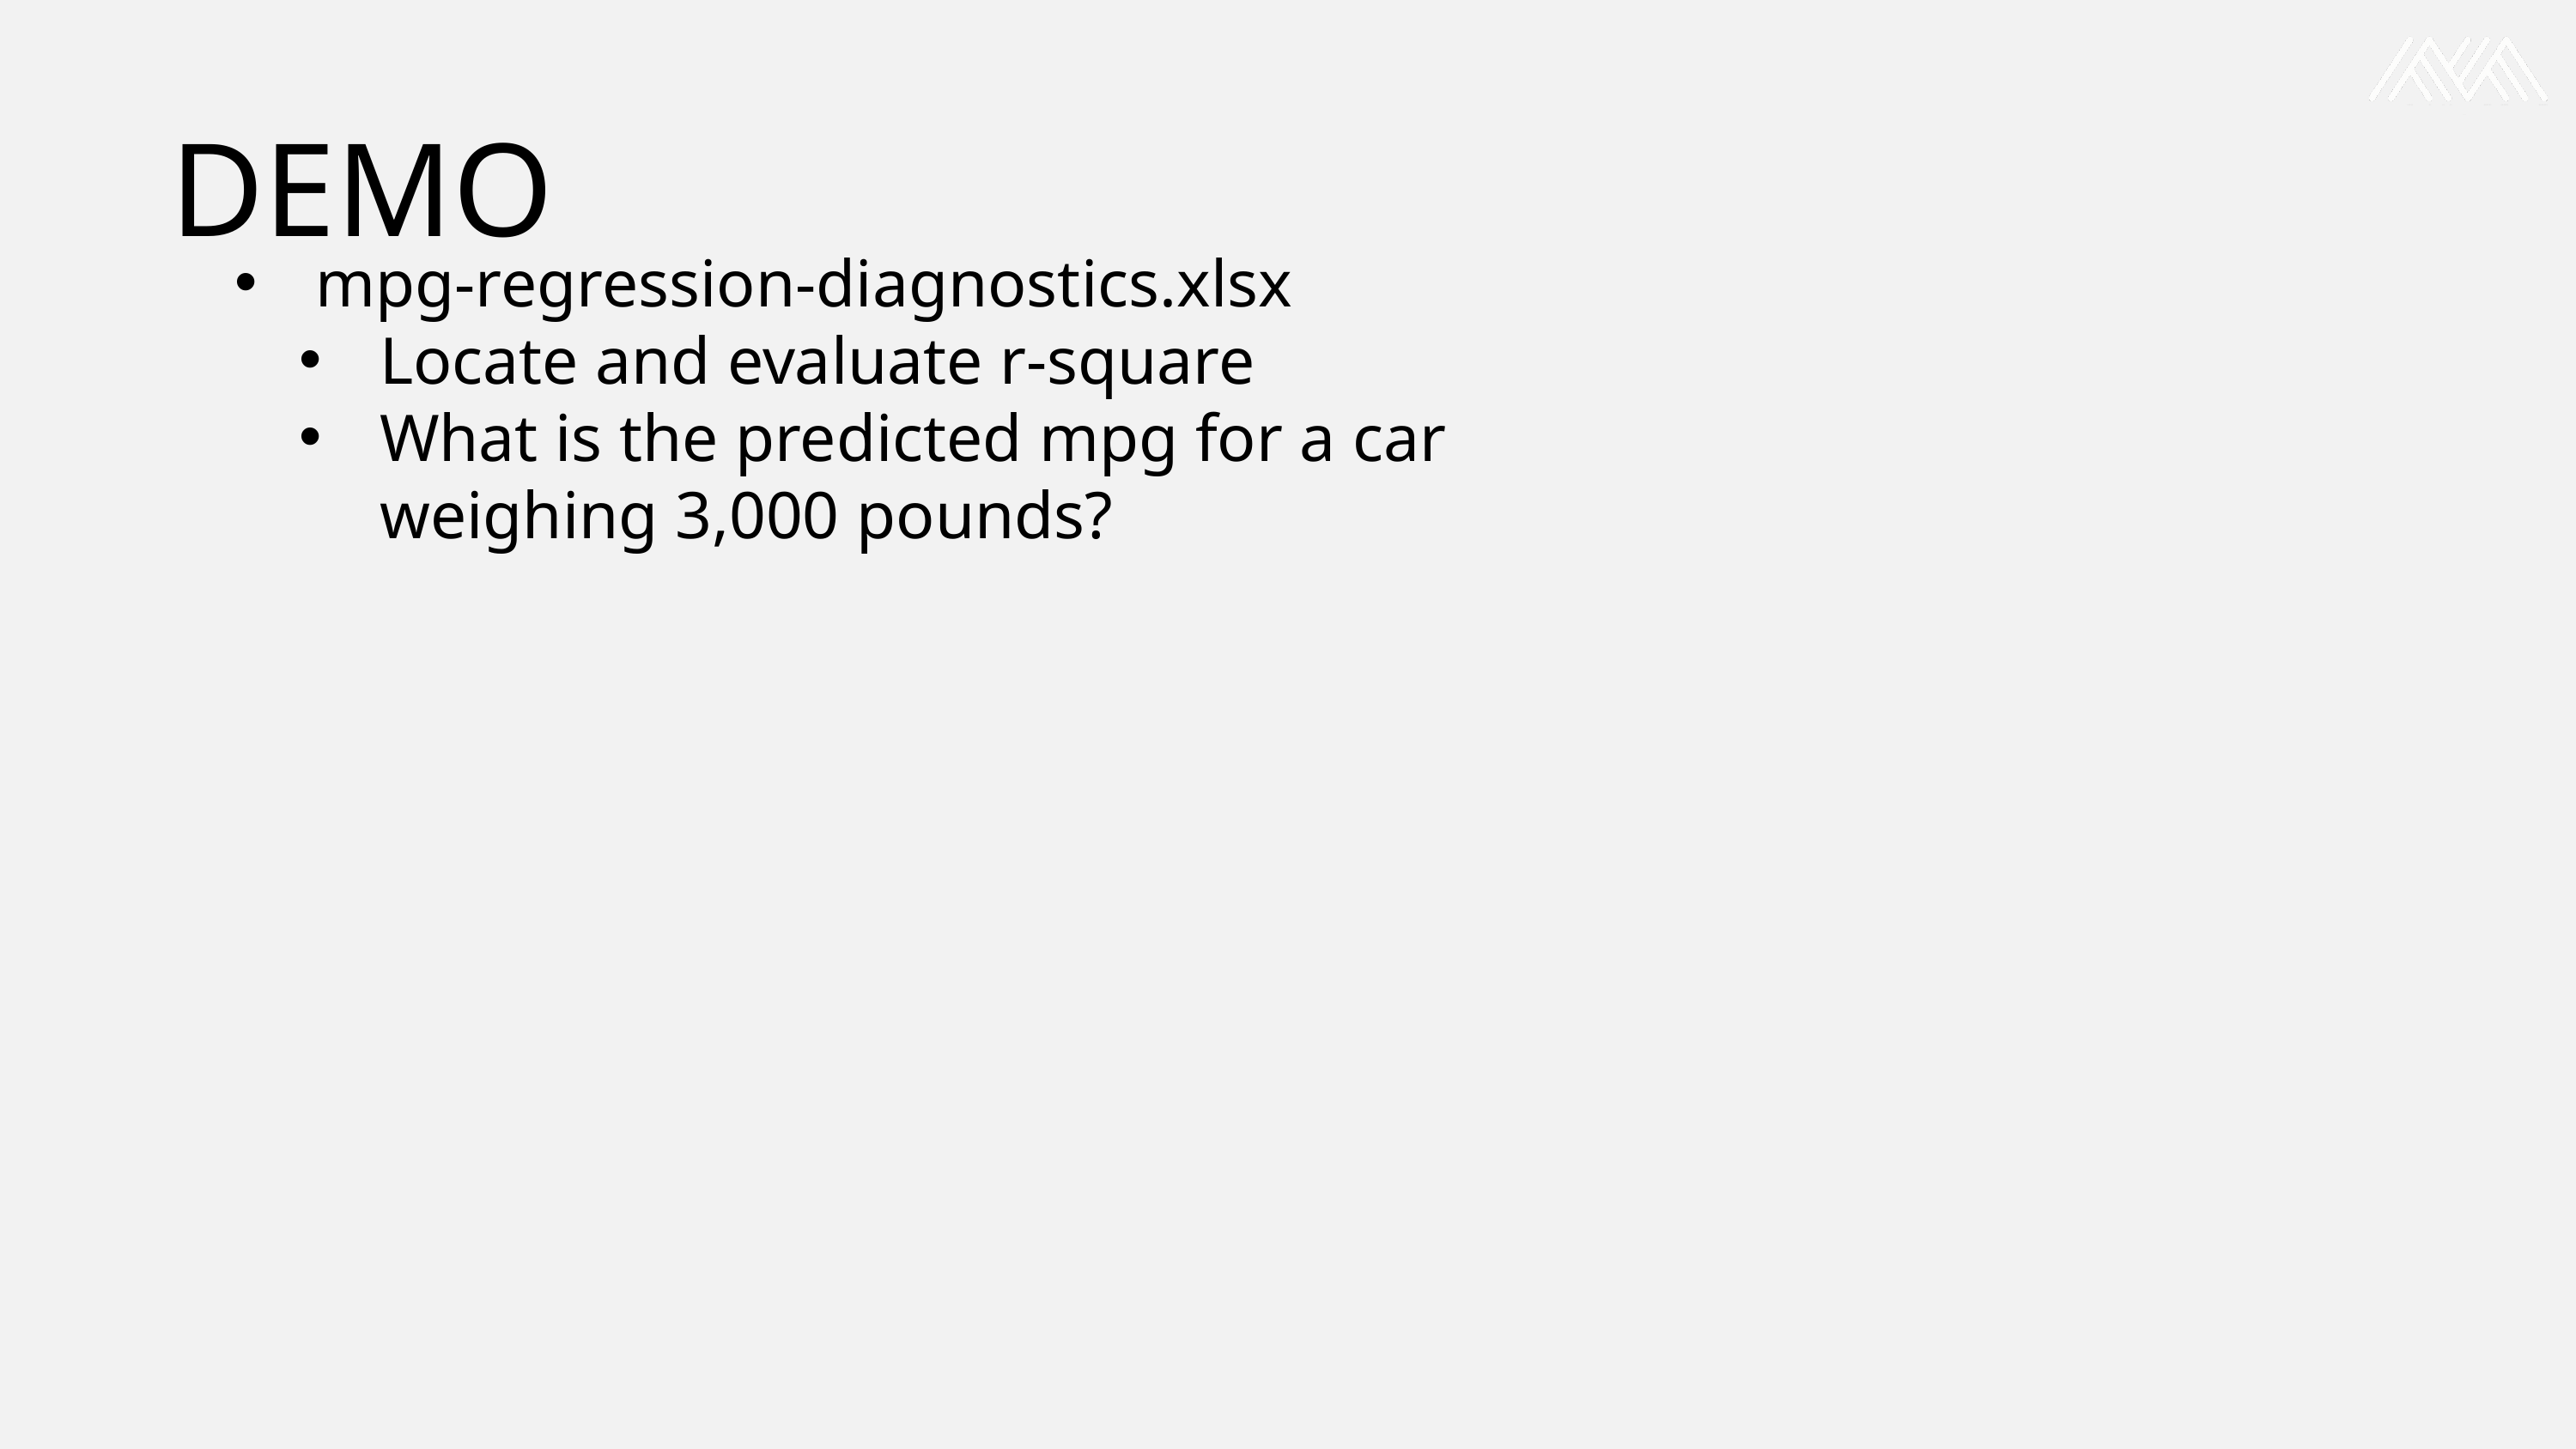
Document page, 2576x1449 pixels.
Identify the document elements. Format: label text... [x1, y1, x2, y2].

text_box mpg-regression-diagnostics.xlsx Locate and evaluate r-square What is the predicted mpg for a car weighing 3,000 pounds? [170, 242, 1696, 552]
text_box DEMO [170, 82, 622, 242]
picture [2318, 0, 2576, 194]
